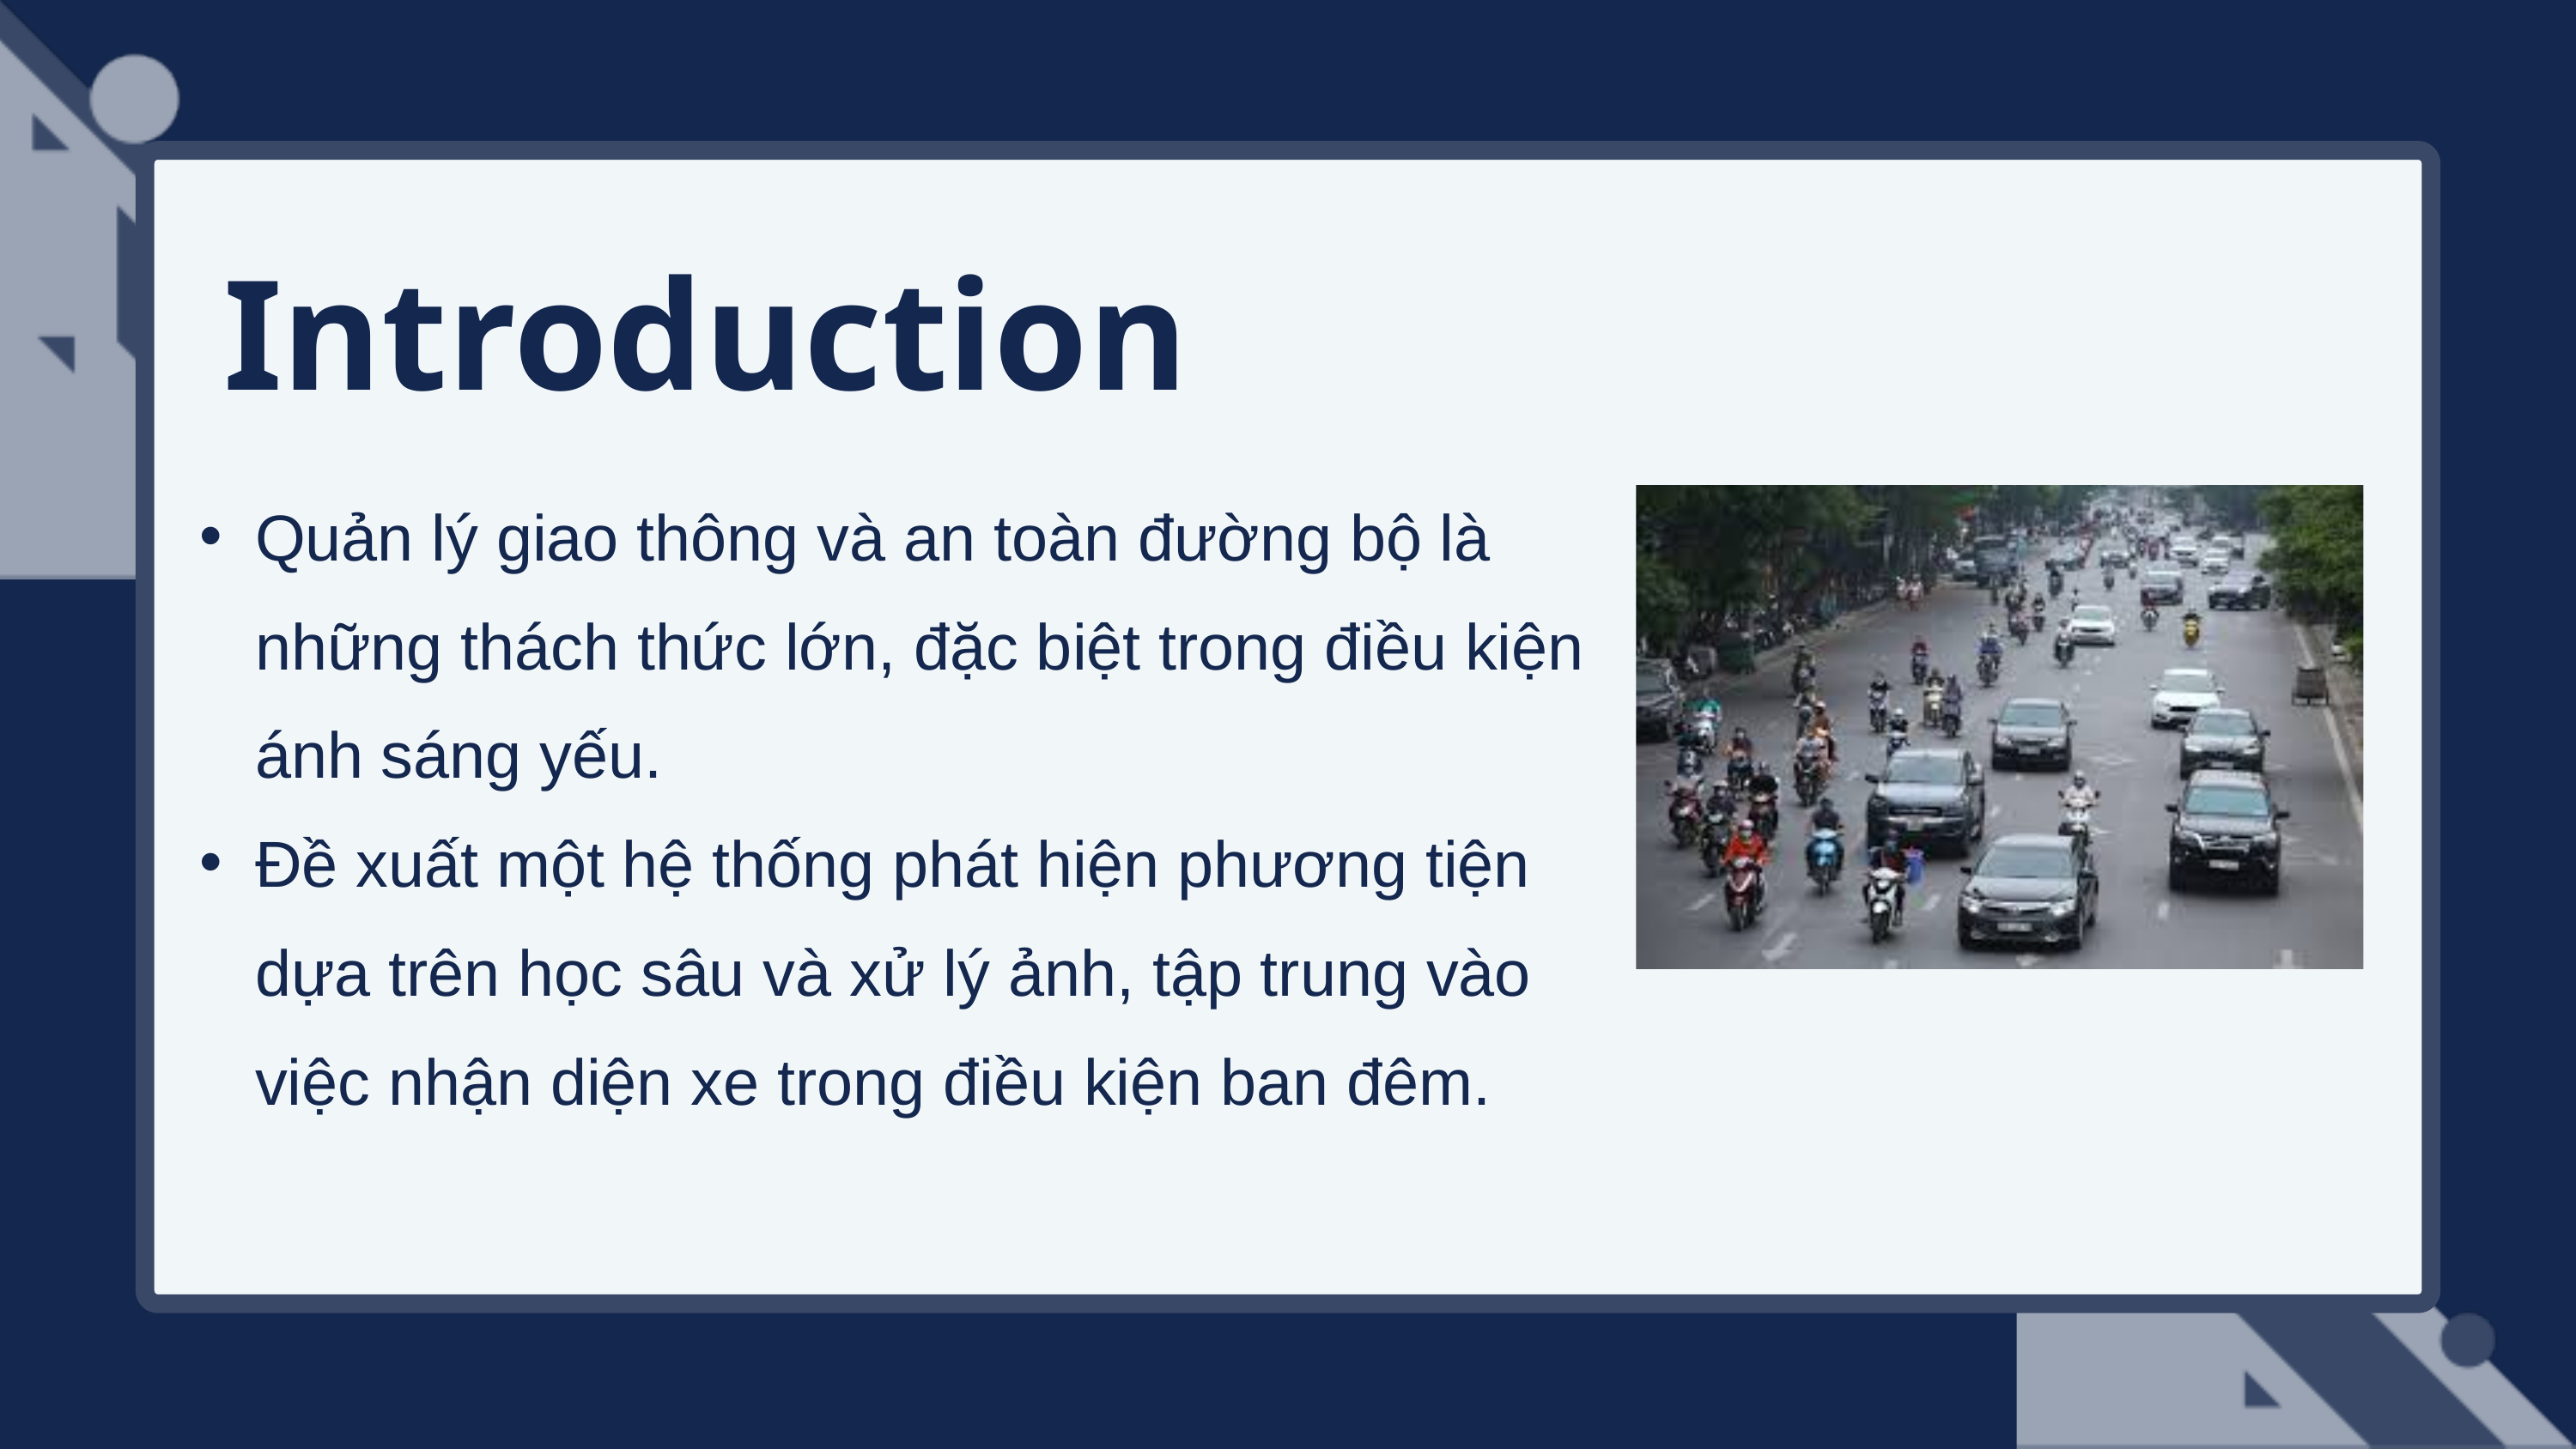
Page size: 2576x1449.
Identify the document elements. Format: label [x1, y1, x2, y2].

text_box [2016, 869, 2576, 1449]
text_box [144, 130, 2432, 1304]
text_box [0, 0, 560, 580]
